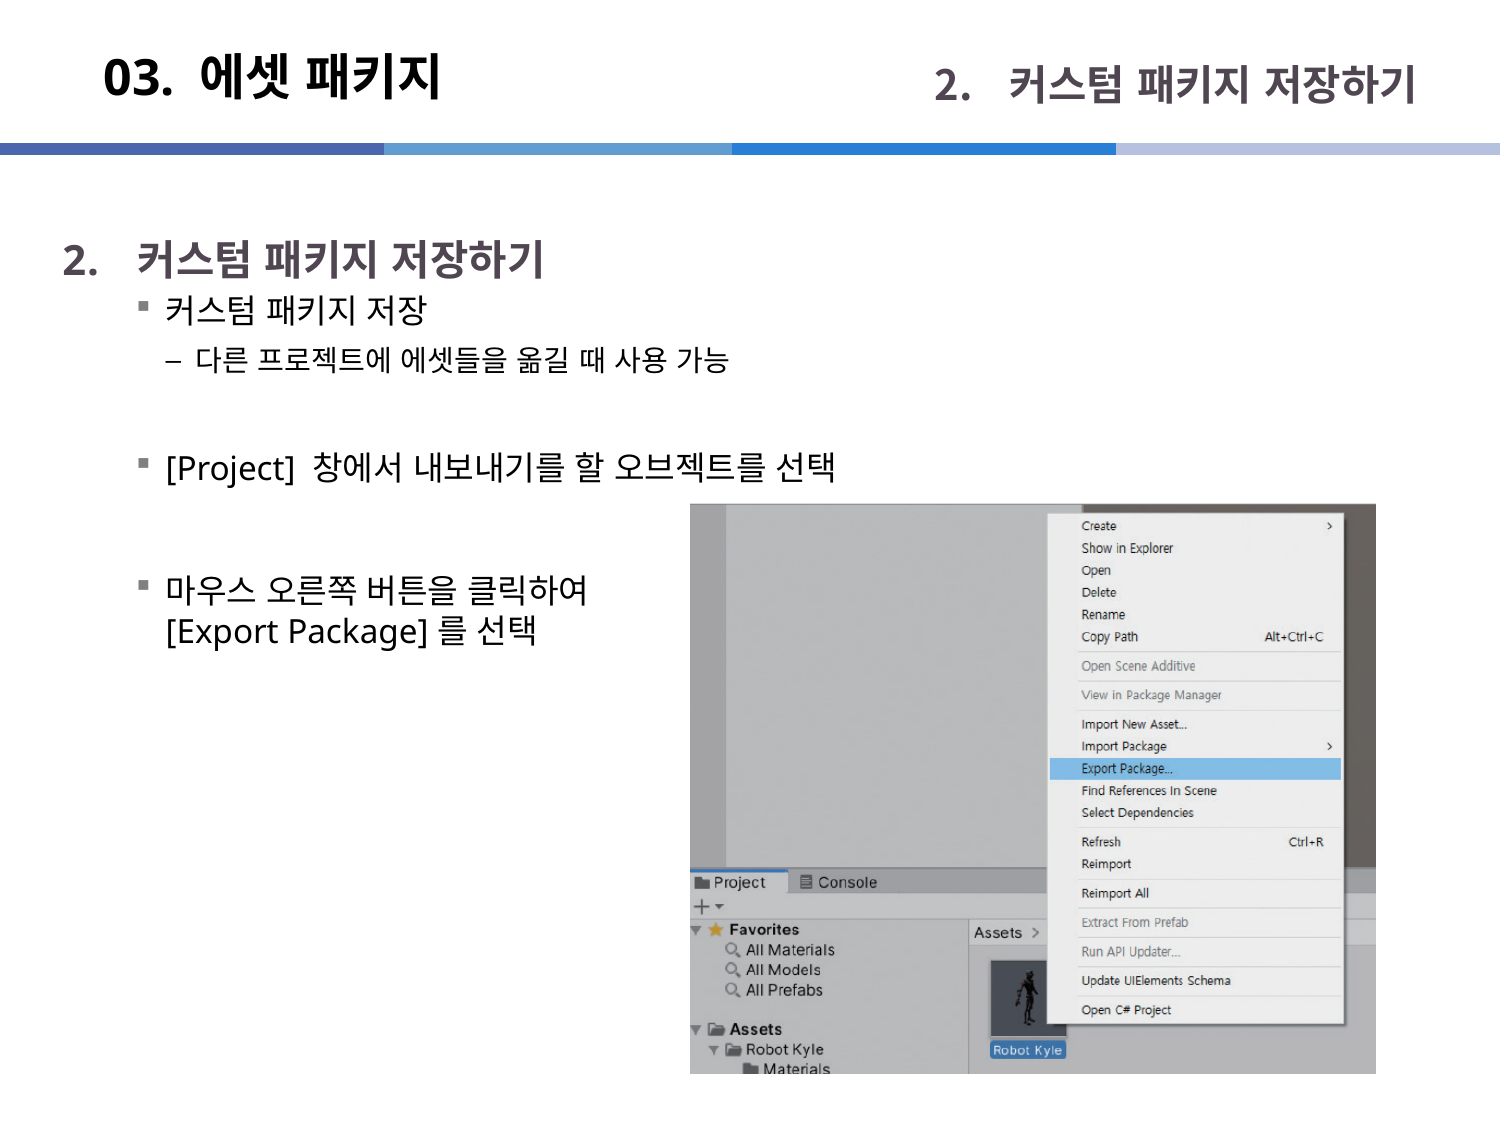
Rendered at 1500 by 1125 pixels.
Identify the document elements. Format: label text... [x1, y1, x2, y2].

list 커스텀 패키지 저장하기 커스텀 패키지 저장 다른 프로젝트에 에셋들을 옮길 때 사용 가능 [Project] 창에서 내보내기를 할 오브젝트를 선택 마우스 오른쪽 버튼을 클릭하여 [Export Package]를 선택 [47, 201, 921, 899]
picture [690, 503, 1377, 1074]
title 03. 에셋 패키지 [88, 30, 919, 121]
text_box 커스텀 패키지 저장하기 [919, 26, 1500, 132]
